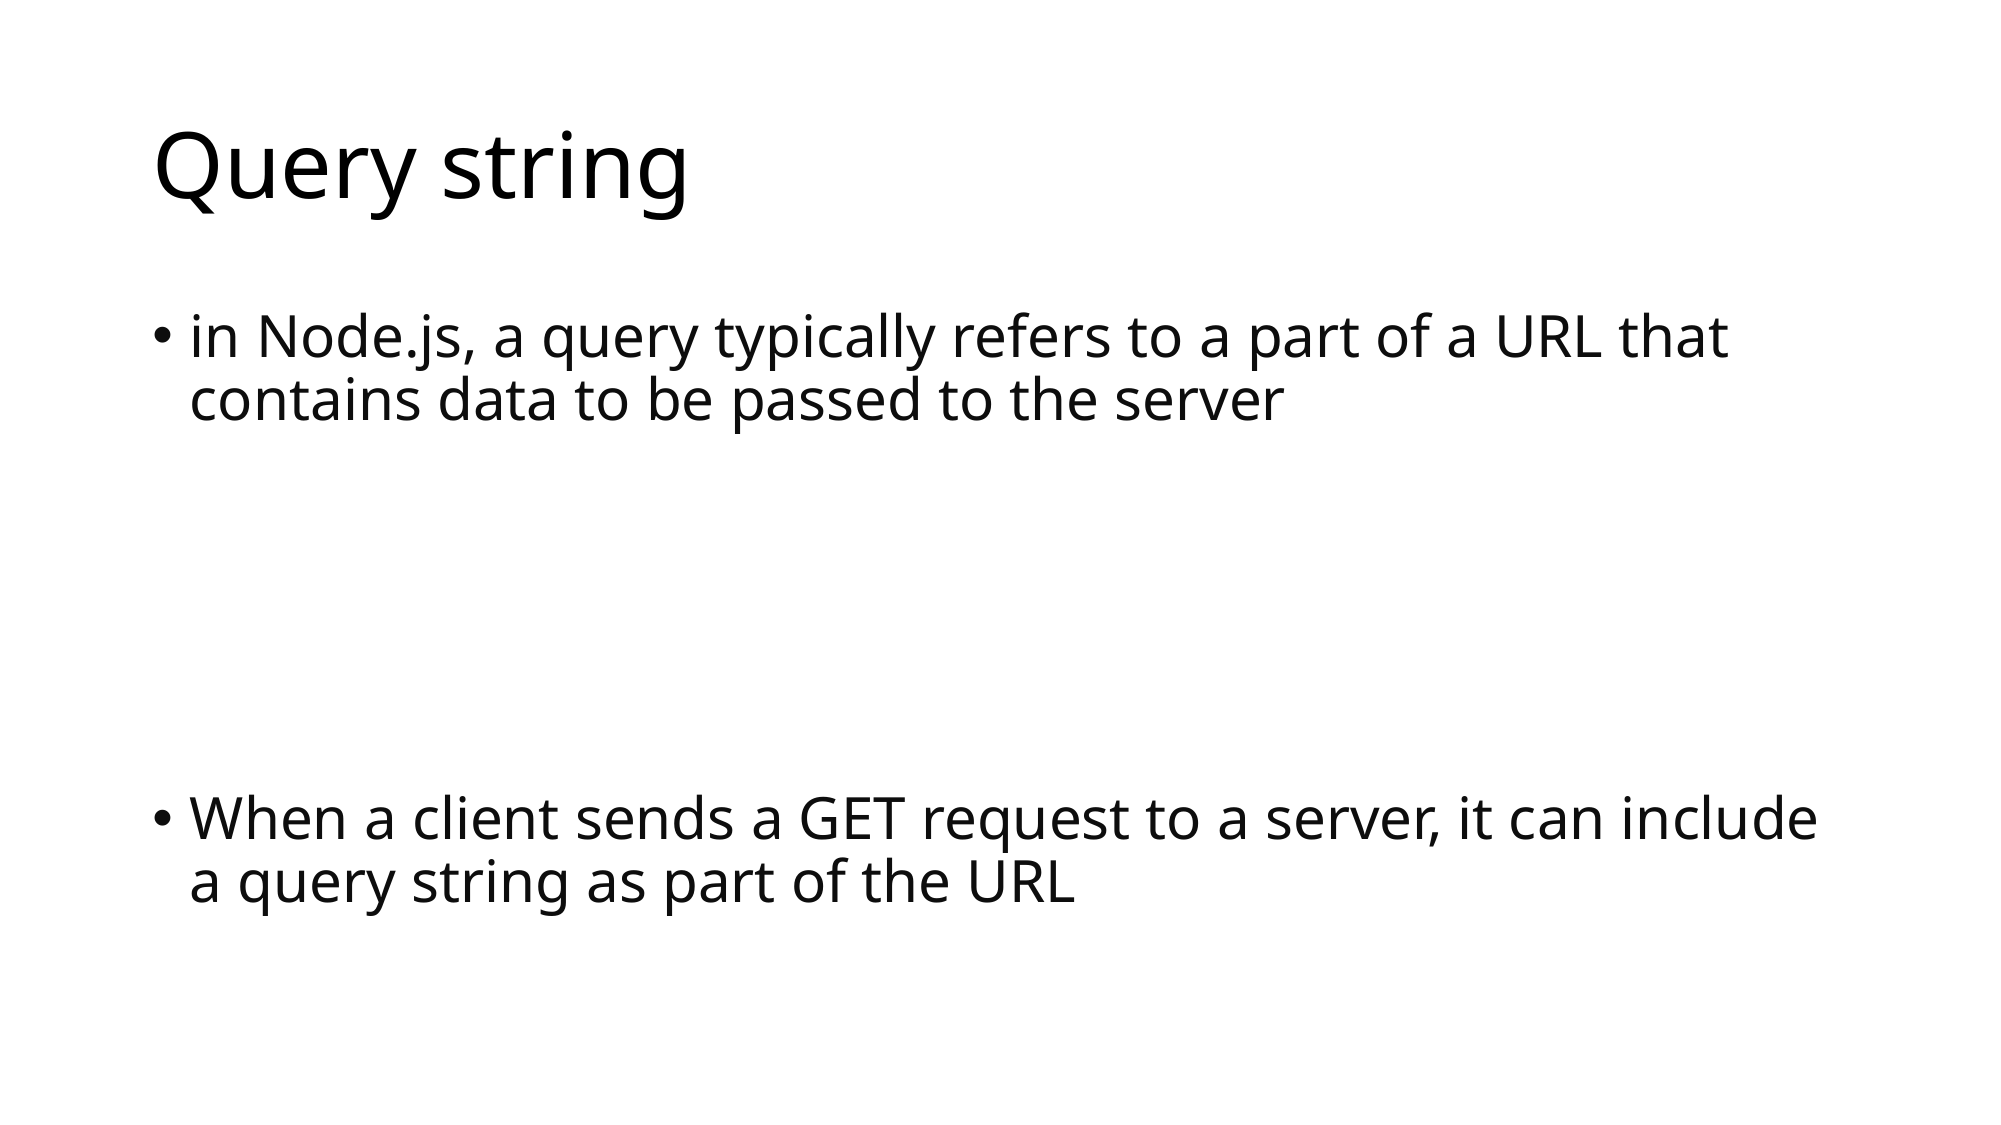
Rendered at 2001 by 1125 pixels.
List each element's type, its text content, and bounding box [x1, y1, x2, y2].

title Query string [137, 59, 1863, 278]
list in Node.js, a query typically refers to a part of a URL that contains data to be passed to the server When a client sends a GET request to a server, it can include a query string as part of the URL [137, 299, 1863, 1014]
